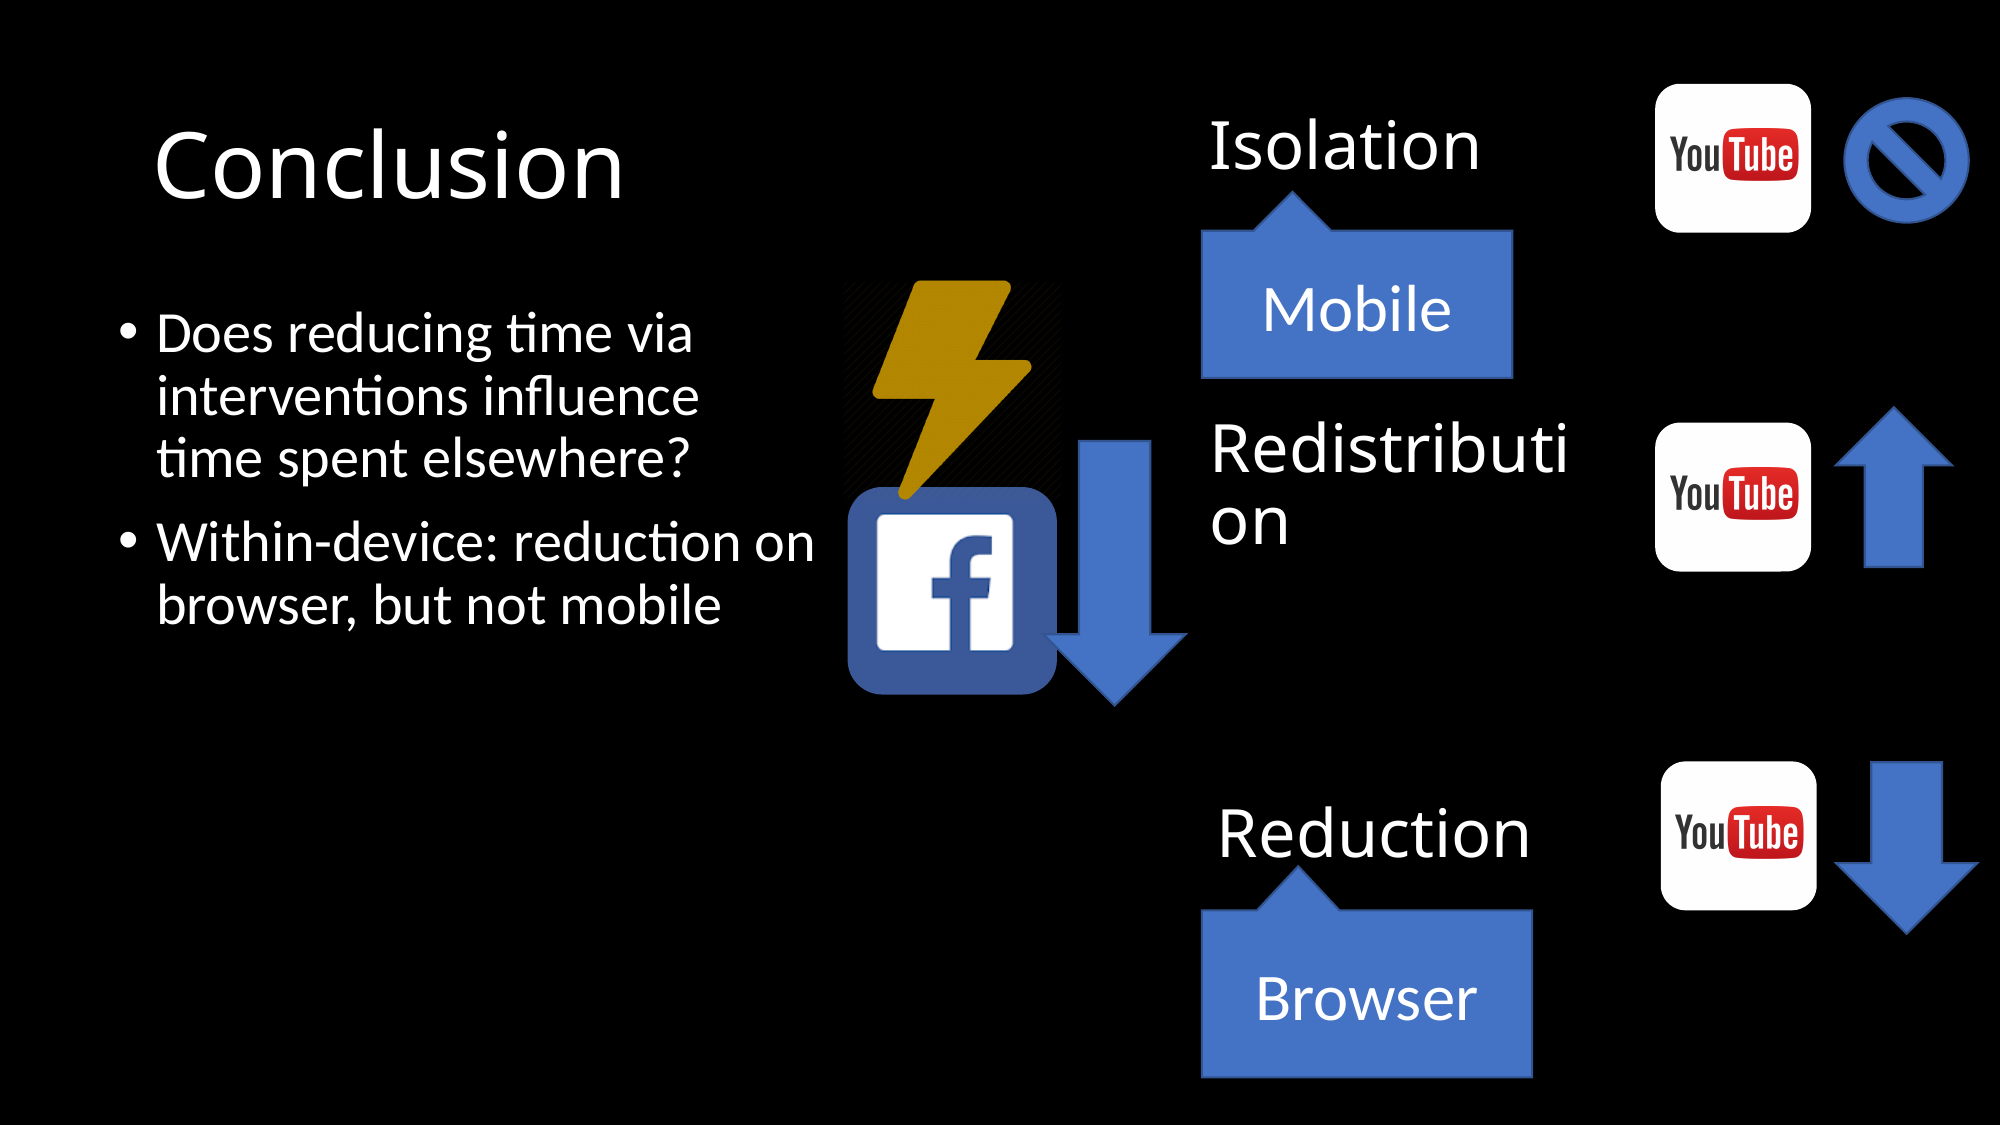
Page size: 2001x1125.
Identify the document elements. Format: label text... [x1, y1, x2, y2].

text_box [1843, 97, 1970, 224]
title Conclusion [137, 59, 783, 278]
text_box [1057, 439, 1189, 707]
text_box [1833, 761, 1980, 936]
text_box Mobile [1200, 190, 1514, 379]
list Does reducing time via interventions influence time spent elsewhere? Within-device: reduction on browser, but not mobile [103, 294, 832, 1009]
text_box [1833, 405, 1955, 569]
picture [1655, 422, 1812, 572]
picture [1655, 83, 1812, 233]
text_box Browser [1200, 864, 1534, 1079]
picture [841, 279, 1063, 695]
picture [1660, 761, 1817, 911]
text_box Isolation [1194, 98, 1512, 198]
text_box Reduction [1201, 794, 1624, 878]
text_box Redistribution [1194, 443, 1617, 531]
